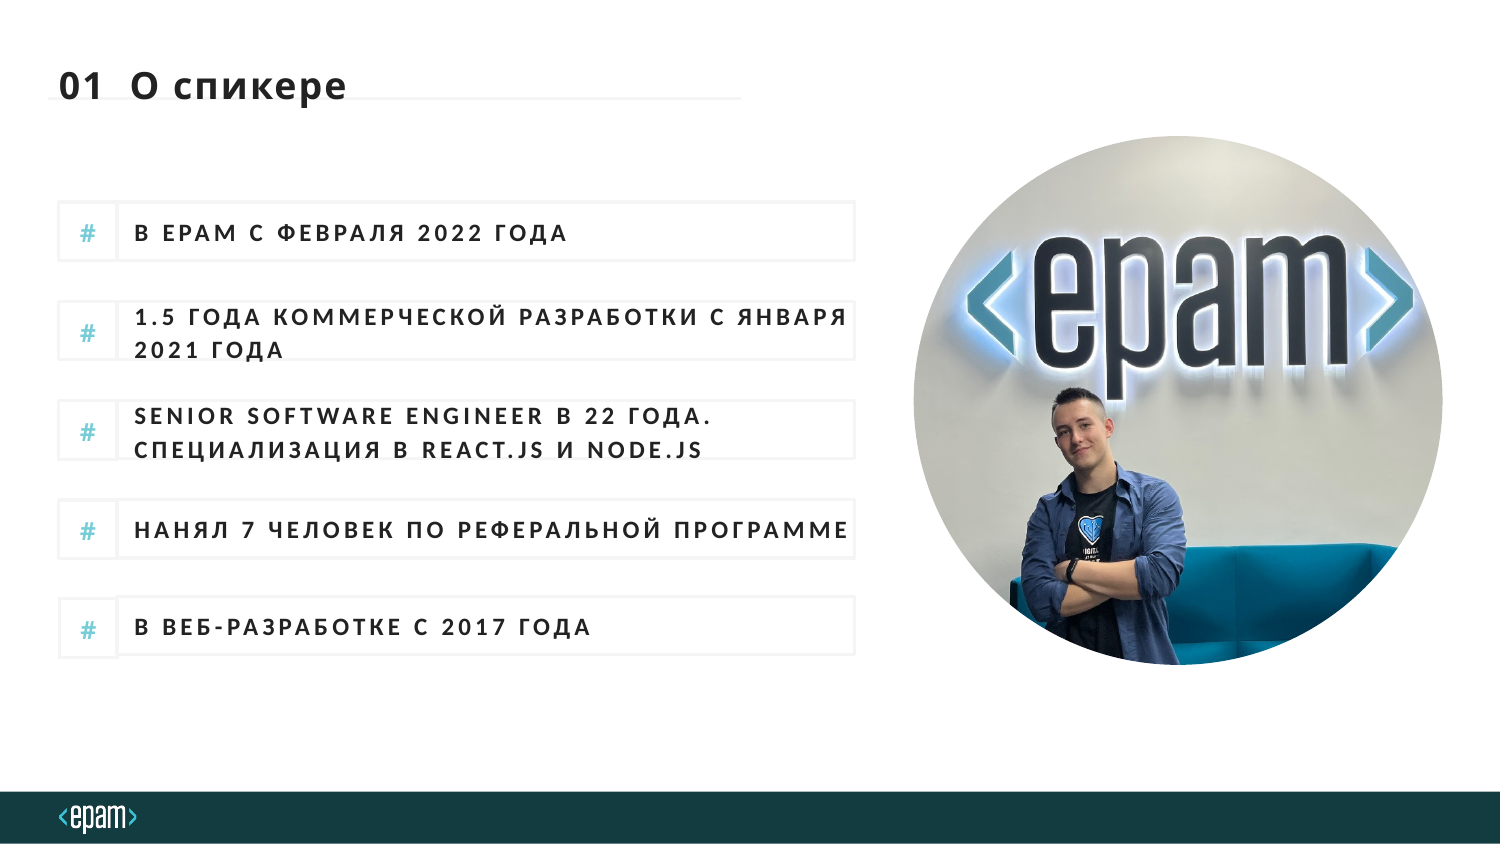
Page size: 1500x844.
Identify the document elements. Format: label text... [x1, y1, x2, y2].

list В EPAM c февраля 2022 года [115, 200, 856, 262]
picture [913, 136, 1443, 665]
list # [57, 200, 115, 262]
text_box Нанял 7 человек по реферальной программе [116, 499, 855, 558]
list 1.5 года коммерческой разработки с января 2021 года [115, 300, 856, 361]
list Senior software engineer в 22 года. СПЕЦИАЛИЗАЦИЯ В REACT.JS И NODE.JS [115, 399, 856, 460]
text_box В веб-разработке с 2017 года [116, 596, 855, 655]
title 01 О спикере [58, 59, 1442, 110]
list # [57, 399, 119, 461]
text_box # [59, 598, 118, 658]
list # [57, 300, 115, 361]
list # [57, 498, 119, 560]
